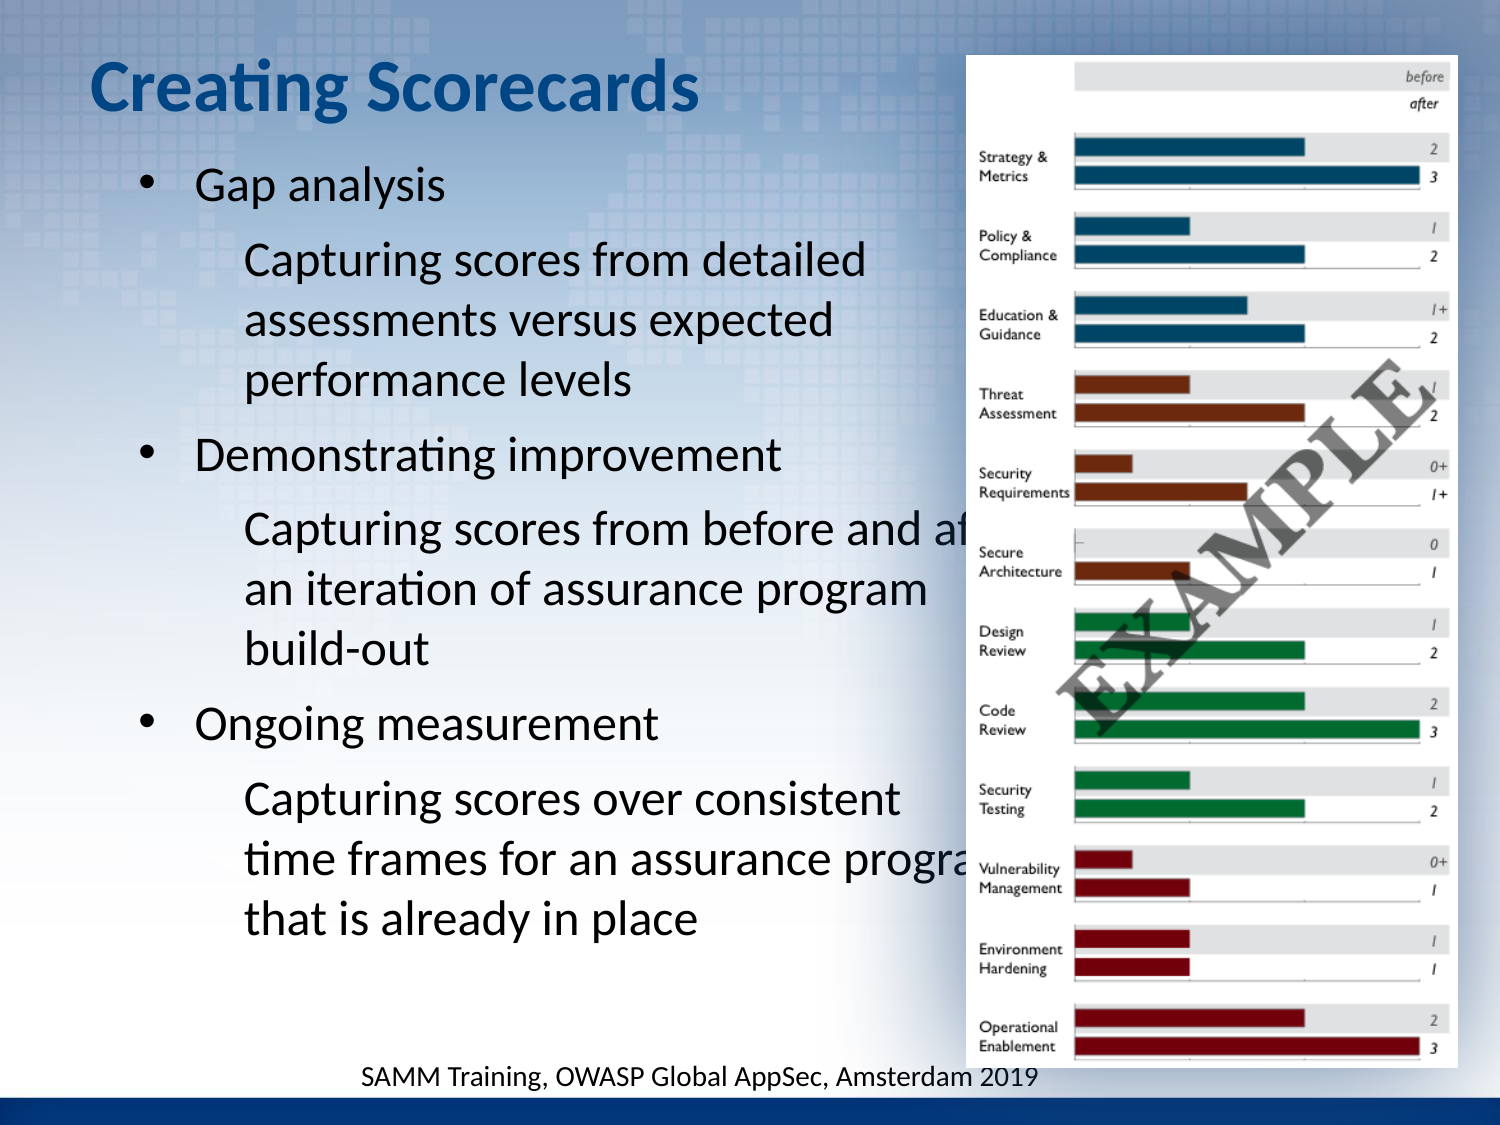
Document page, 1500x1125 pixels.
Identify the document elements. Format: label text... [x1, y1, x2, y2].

footer SAMM Training, OWASP Global AppSec, Amsterdam 2019 [258, 1042, 1142, 1103]
list Gap analysis Capturing scores from detailed assessments versus expected performance levels Demonstrating improvement Capturing scores from before and after an iteration of assurance program build-out Ongoing measurement Capturing scores over consistent time frames for an assurance program that is already in place [75, 136, 873, 1028]
picture [0, 0, 1500, 1125]
title Creating Scorecards [75, 45, 892, 119]
